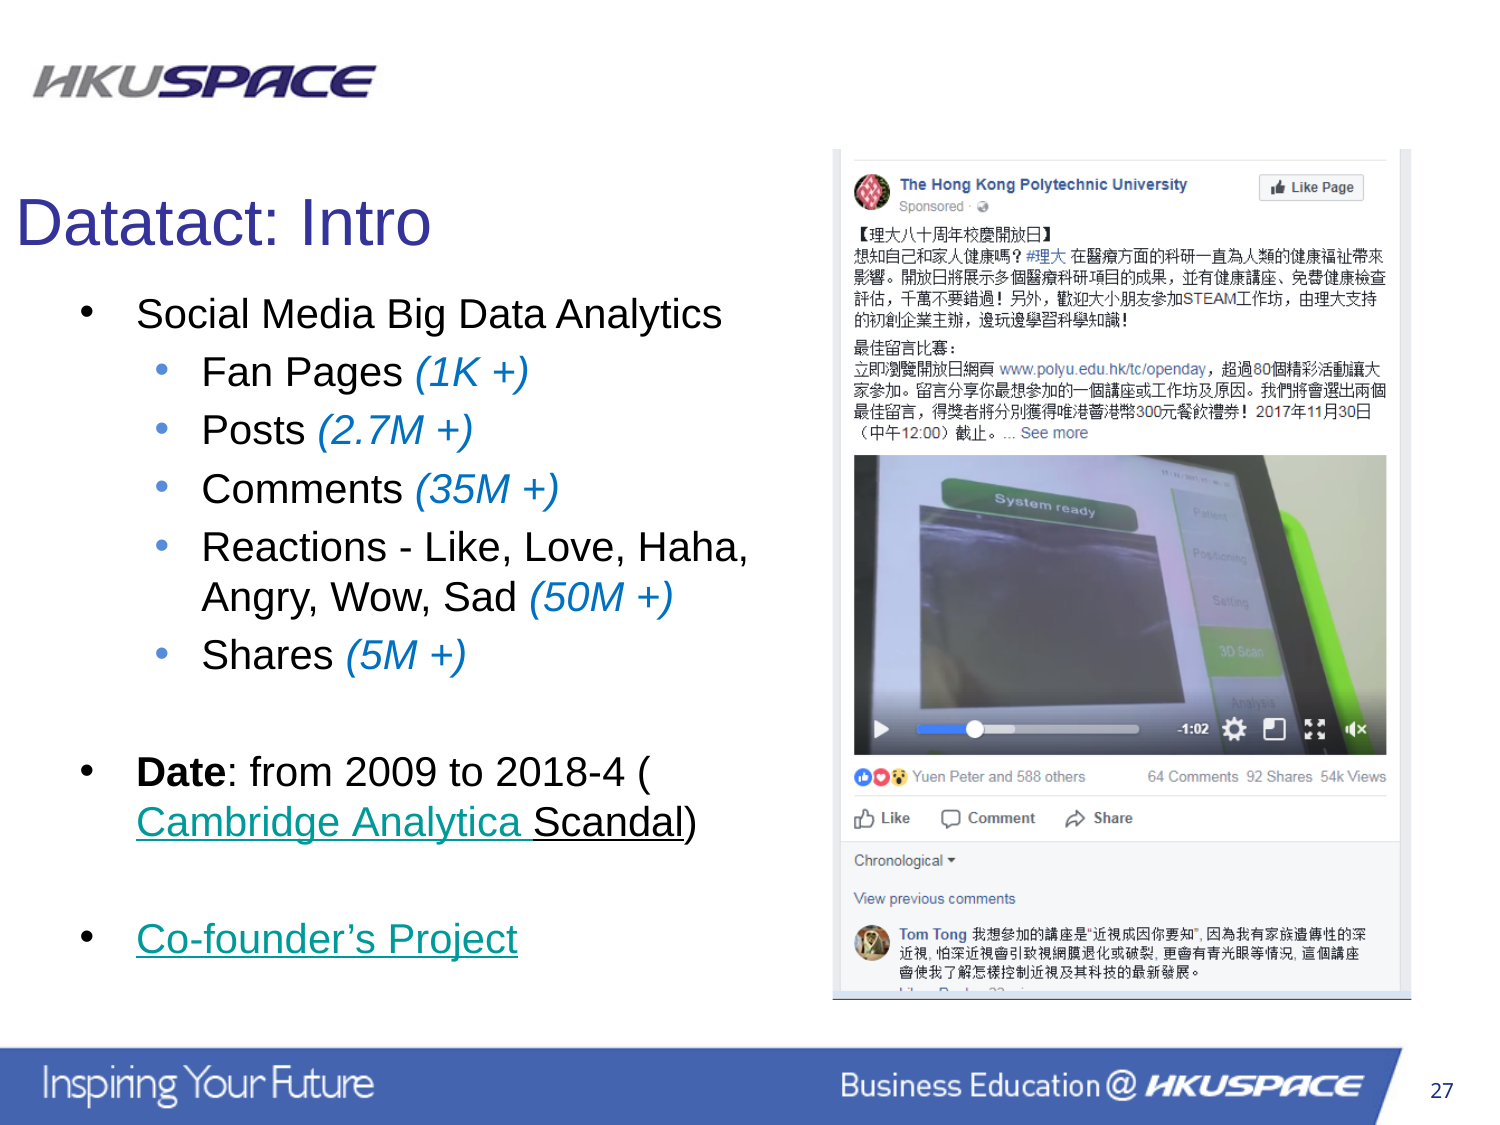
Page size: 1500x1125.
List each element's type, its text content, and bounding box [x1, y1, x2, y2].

text_box Social Media Big Data Analytics Fan Pages (1K +) Posts (2.7M +) Comments (35M +) Reactions - Like, Love, Haha, Angry, Wow, Sad (50M +) Shares (5M +) Date: from 2009 to 2018-4 (Cambridge Analytica Scandal) Co-founder’s Project [64, 278, 809, 1047]
slide_number 27 [1415, 1070, 1499, 1125]
title Datatact: Intro [0, 101, 1325, 266]
picture [0, 0, 1500, 1125]
